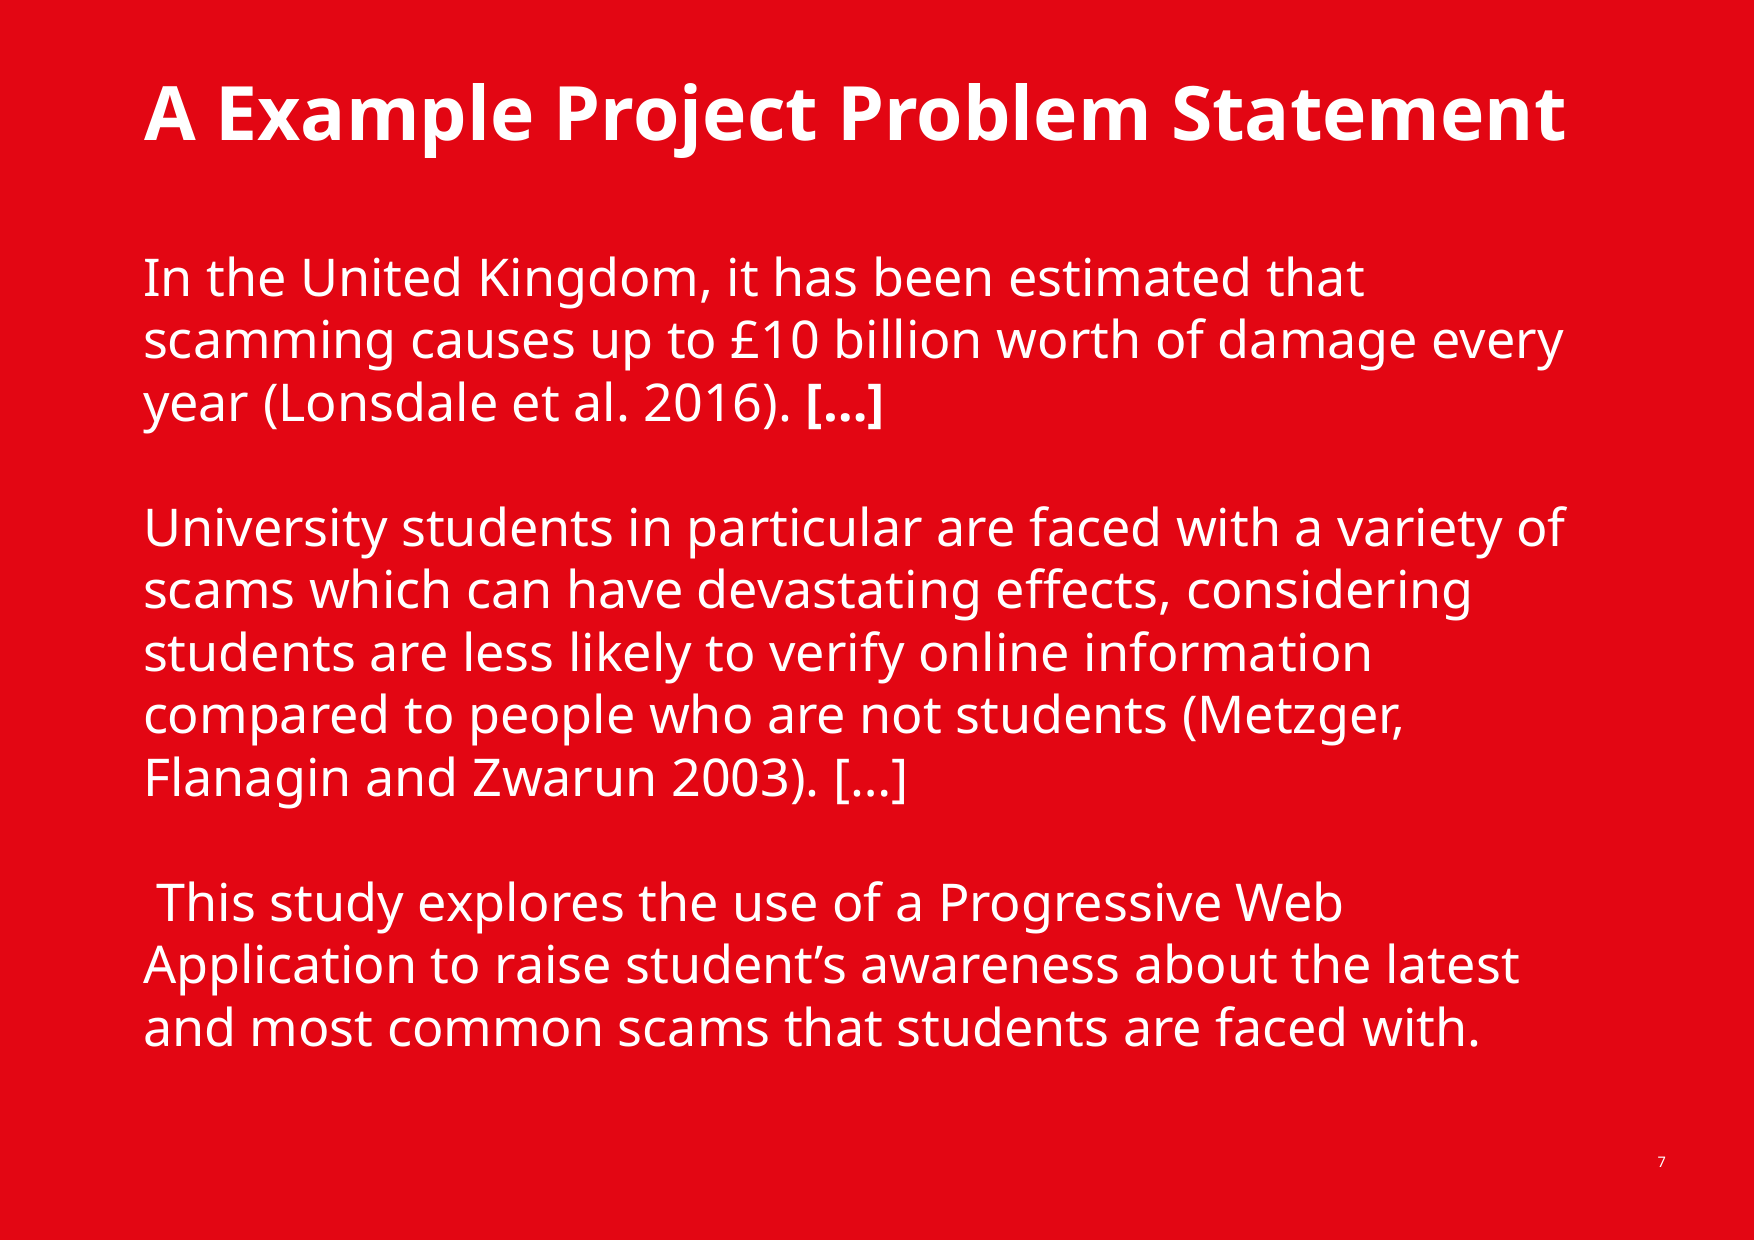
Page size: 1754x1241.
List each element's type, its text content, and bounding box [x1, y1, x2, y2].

text_box A Example Project Problem Statement [128, 57, 1604, 163]
slide_number 7 [1534, 1146, 1667, 1180]
text_box In the United Kingdom, it has been estimated that scamming causes up to £10 billion worth of damage every year (Lonsdale et al. 2016). […] University students in particular are faced with a variety of scams which can have devastating effects, considering students are less likely to verify online information compared to people who are not students (Metzger, Flanagin and Zwarun 2003). […] This study explores the use of a Progressive Web Application to raise student’s awareness about the latest and most common scams that students are faced with. [128, 236, 1629, 1064]
